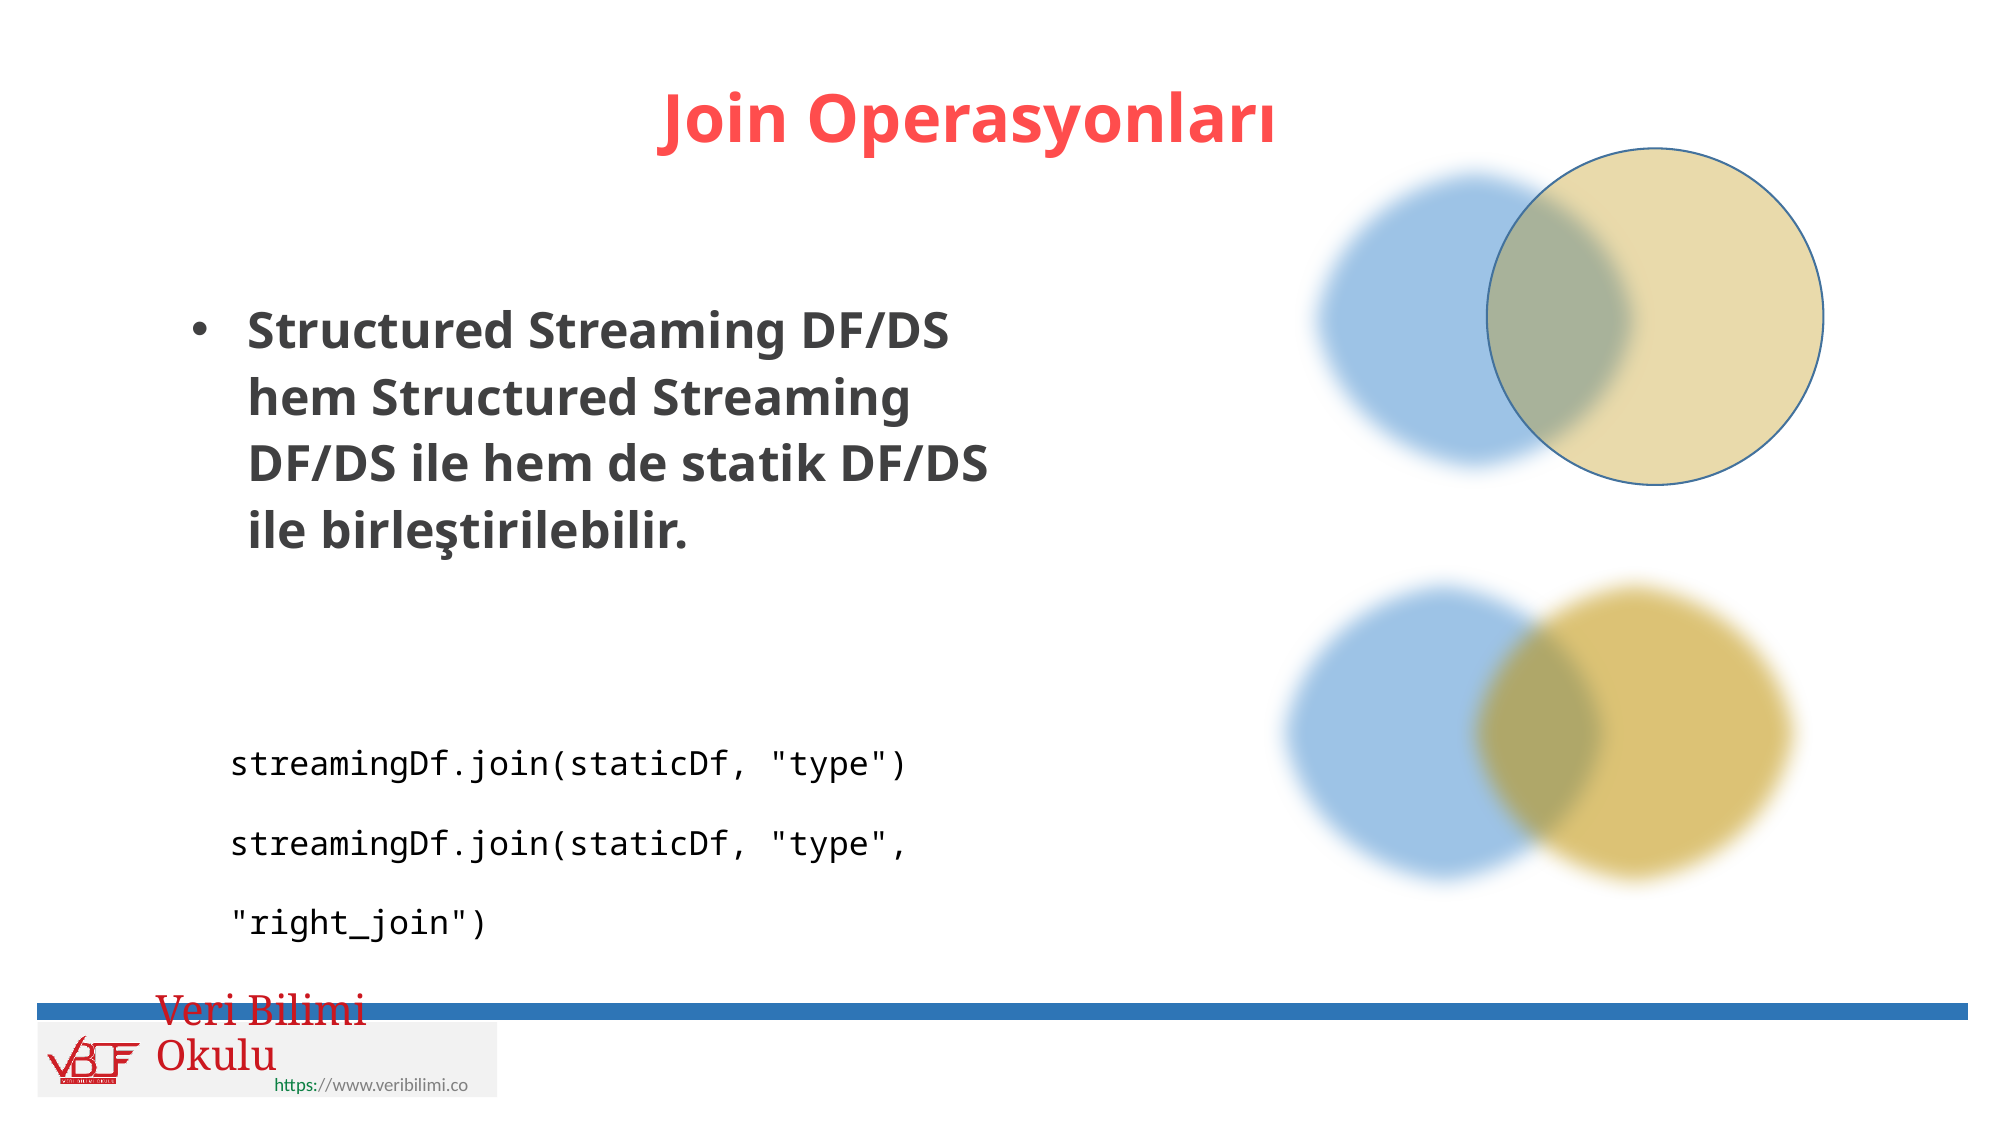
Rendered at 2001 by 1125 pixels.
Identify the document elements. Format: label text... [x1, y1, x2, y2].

text_box Join Operasyonları [316, 61, 1625, 165]
text_box [1485, 147, 1825, 486]
text_box [1477, 602, 1777, 864]
text_box streamingDf.join(staticDf, "type") streamingDf.join(staticDf, "type", "right_join") [214, 694, 1132, 949]
text_box Structured Streaming DF/DS hem Structured Streaming DF/DS ile hem de statik DF/DS ile birleştirilebilir. [176, 284, 1070, 566]
text_box [1333, 190, 1532, 450]
text_box [1301, 602, 1530, 864]
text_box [37, 1022, 537, 1103]
